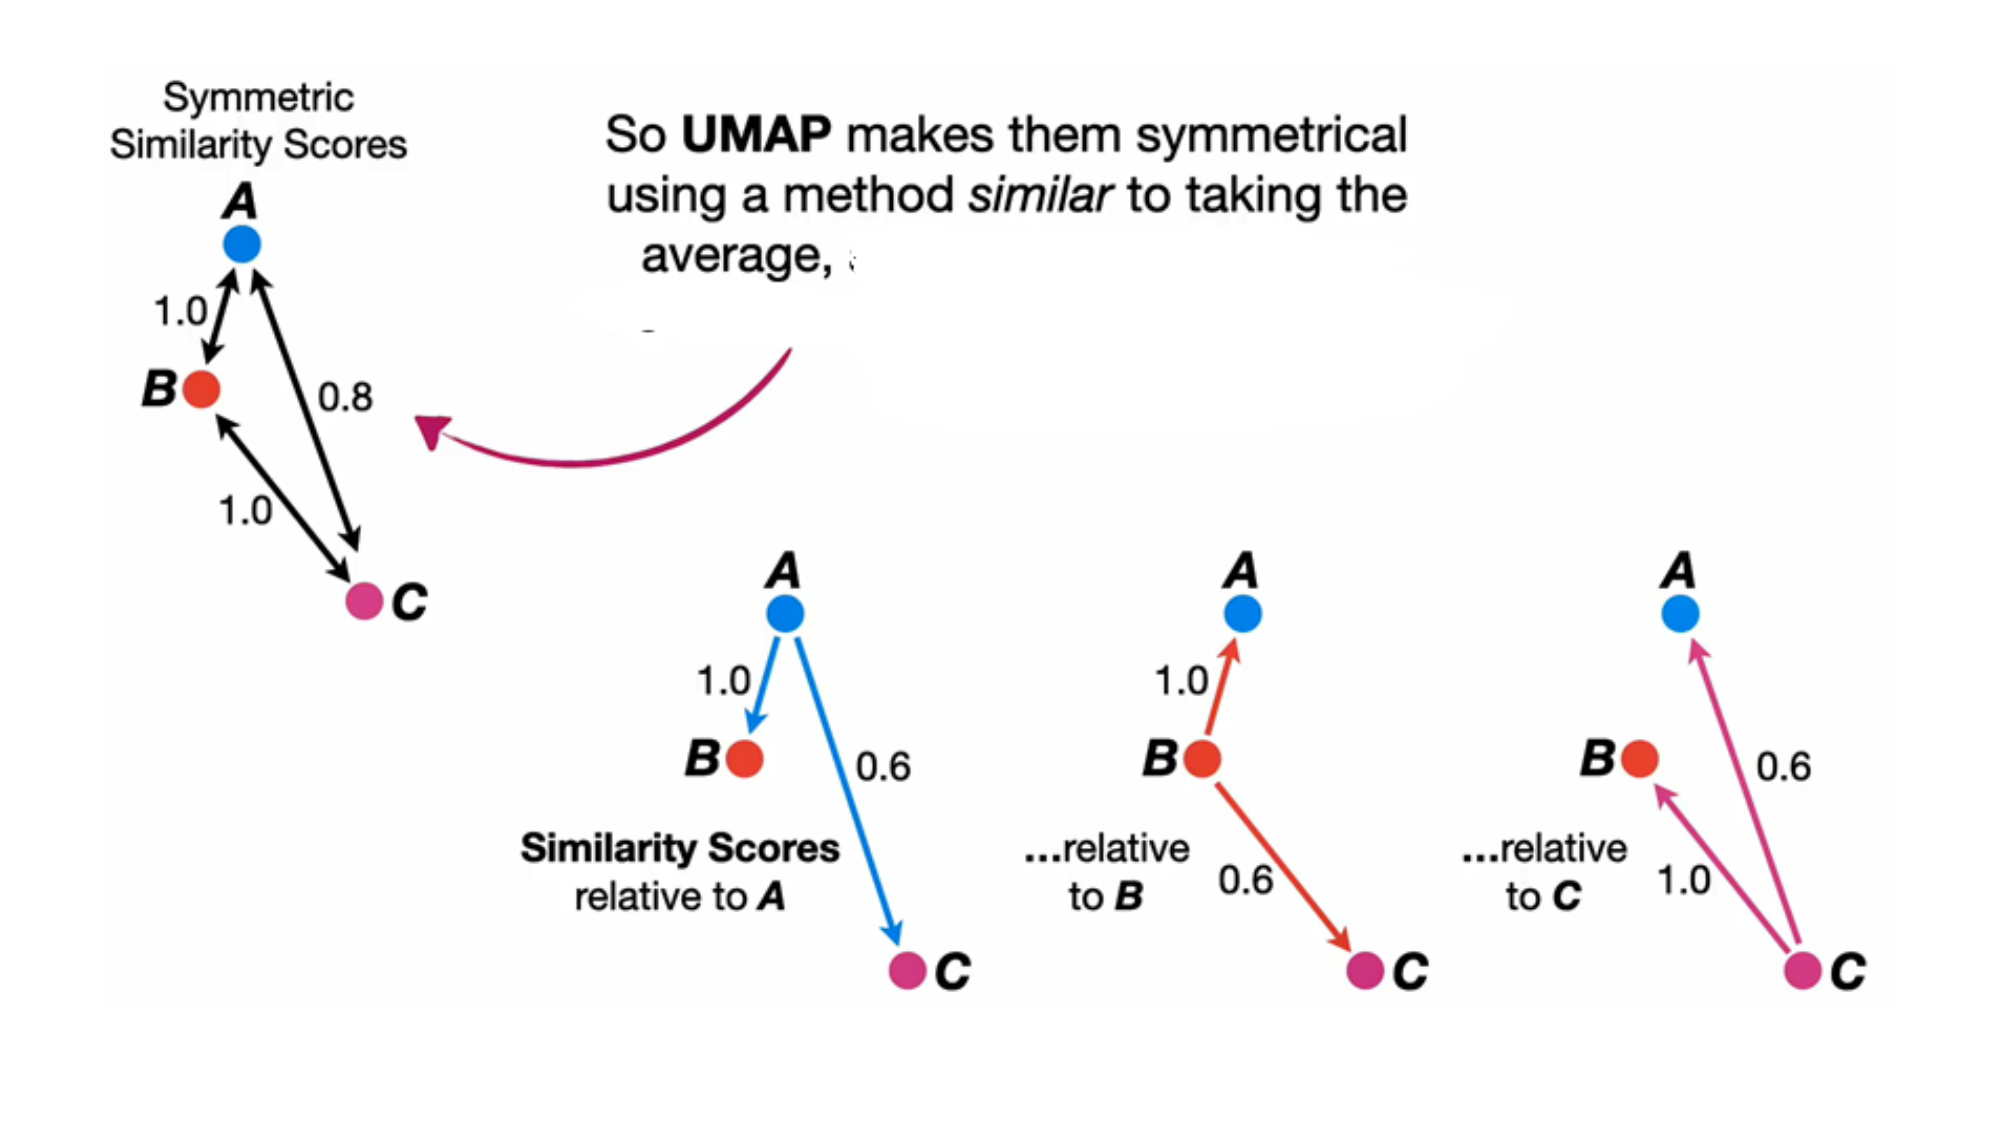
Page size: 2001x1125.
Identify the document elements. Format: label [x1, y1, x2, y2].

picture [103, 62, 1897, 1034]
